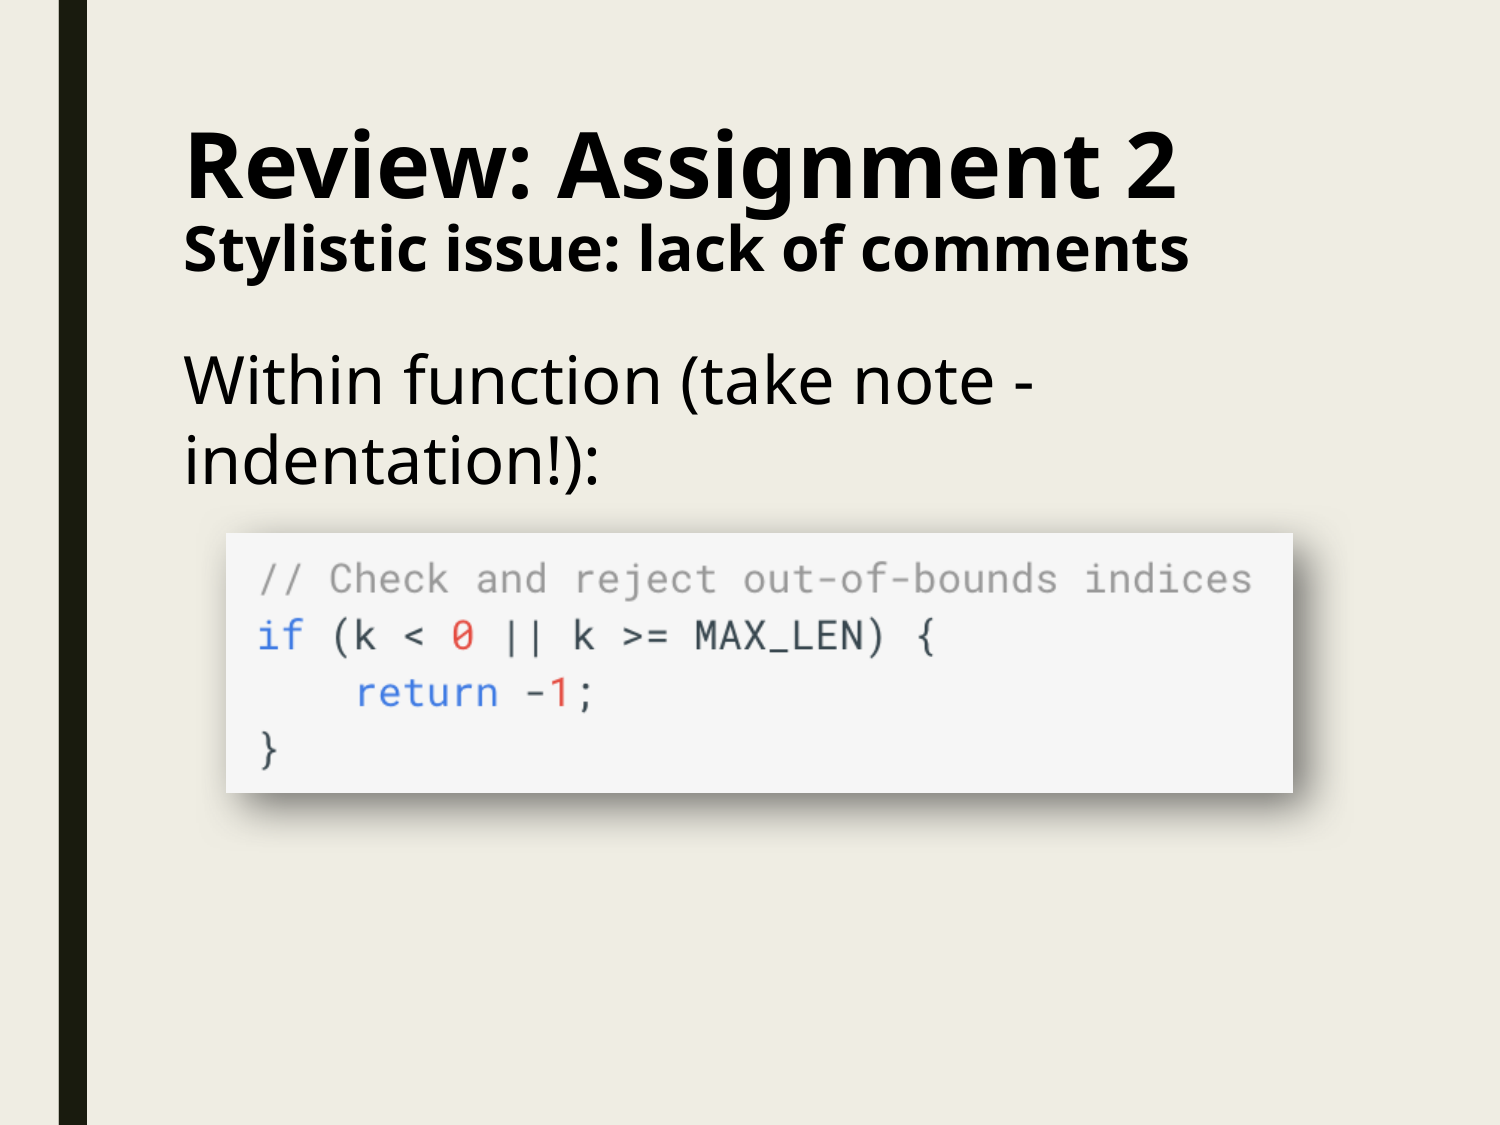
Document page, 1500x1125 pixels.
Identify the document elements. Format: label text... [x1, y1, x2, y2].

text_box Within function (take note - indentation!): [168, 330, 1351, 919]
title Review: Assignment 2 Stylistic issue: lack of comments [168, 112, 1351, 330]
picture [226, 533, 1293, 793]
